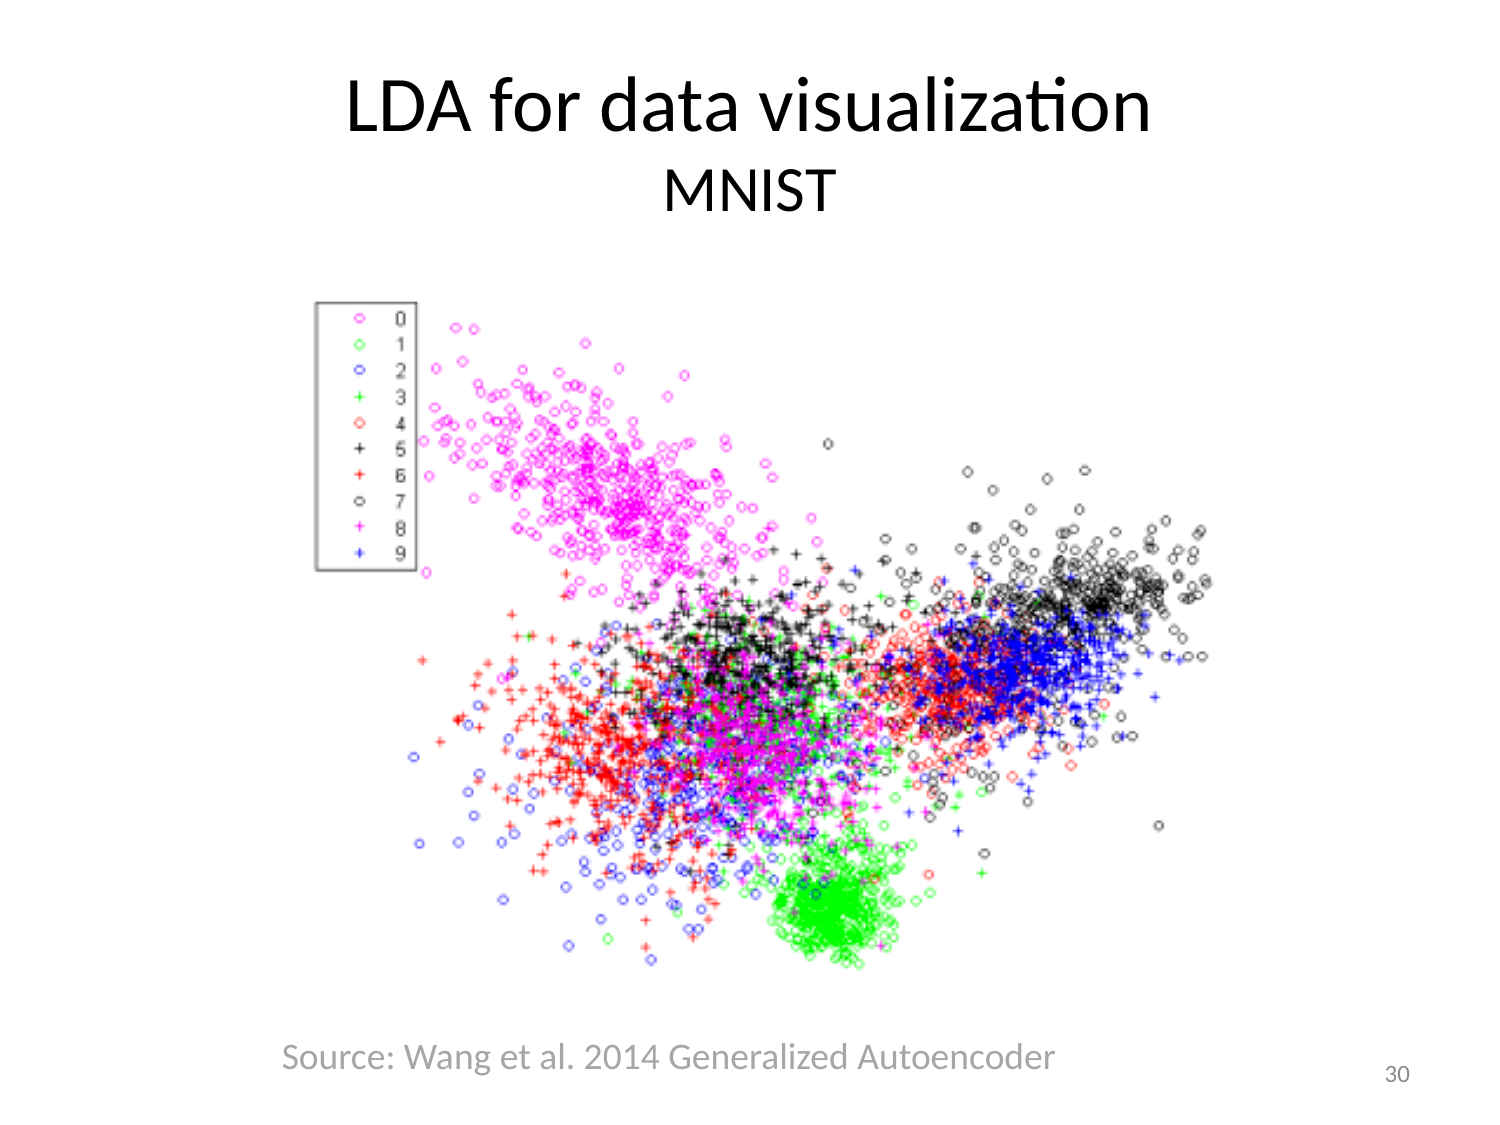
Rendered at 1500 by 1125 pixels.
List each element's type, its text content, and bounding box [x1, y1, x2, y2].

slide_number 30 [1074, 1042, 1425, 1103]
title LDA for data visualization MNIST [75, 45, 1425, 233]
text_box Source: Wang et al. 2014 Generalized Autoencoder [267, 1024, 1072, 1085]
picture [294, 274, 1258, 1026]
